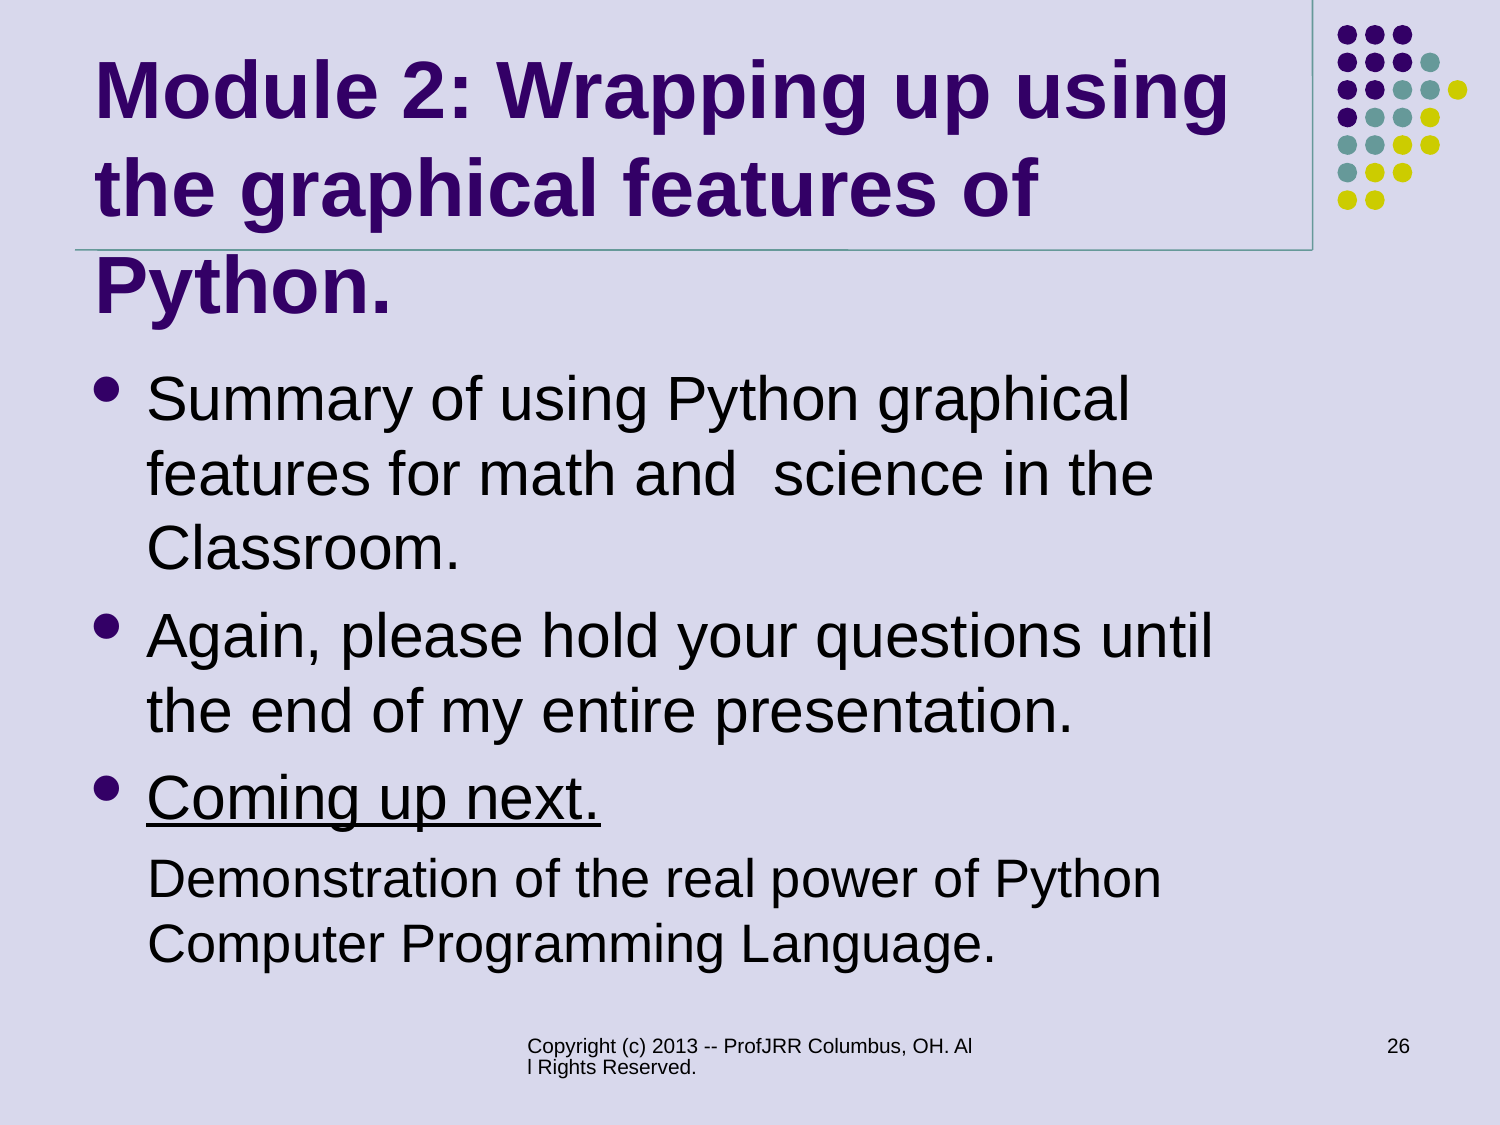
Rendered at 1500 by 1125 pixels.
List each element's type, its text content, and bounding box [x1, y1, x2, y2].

footer Copyright (c) 2013 -- ProfJRR Columbus, OH. All Rights Reserved. [512, 1025, 988, 1100]
title Module 2: Wrapping up using the graphical features of Python. [79, 0, 1293, 338]
slide_number 26 [1074, 1025, 1425, 1100]
list Summary of using Python graphical features for math and science in the Classroom. Again, please hold your questions until the end of my entire presentation. Coming up next. Demonstration of the real power of Python Computer Programming Language. [75, 350, 1325, 1006]
